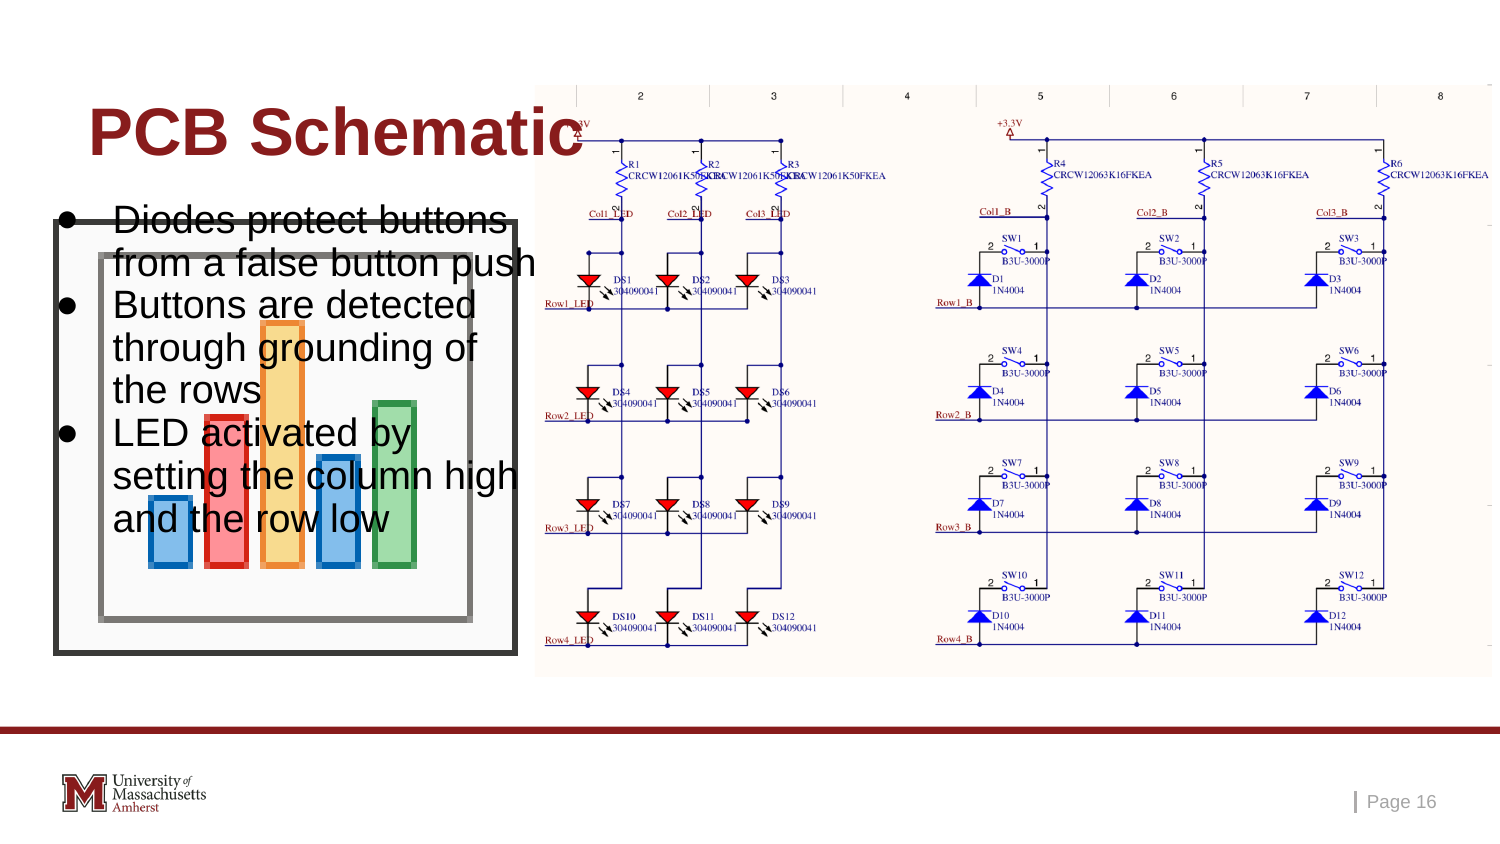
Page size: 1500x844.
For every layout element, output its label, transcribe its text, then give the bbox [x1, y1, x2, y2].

picture [534, 77, 1493, 677]
picture [62, 774, 206, 812]
text_box Diodes protect buttons from a false button push Buttons are detected through grounding of the rows LED activated by setting the column high and the row low [37, 199, 529, 677]
slide_number Page ‹#› [1355, 791, 1475, 812]
title PCB Schematic [77, 91, 529, 176]
